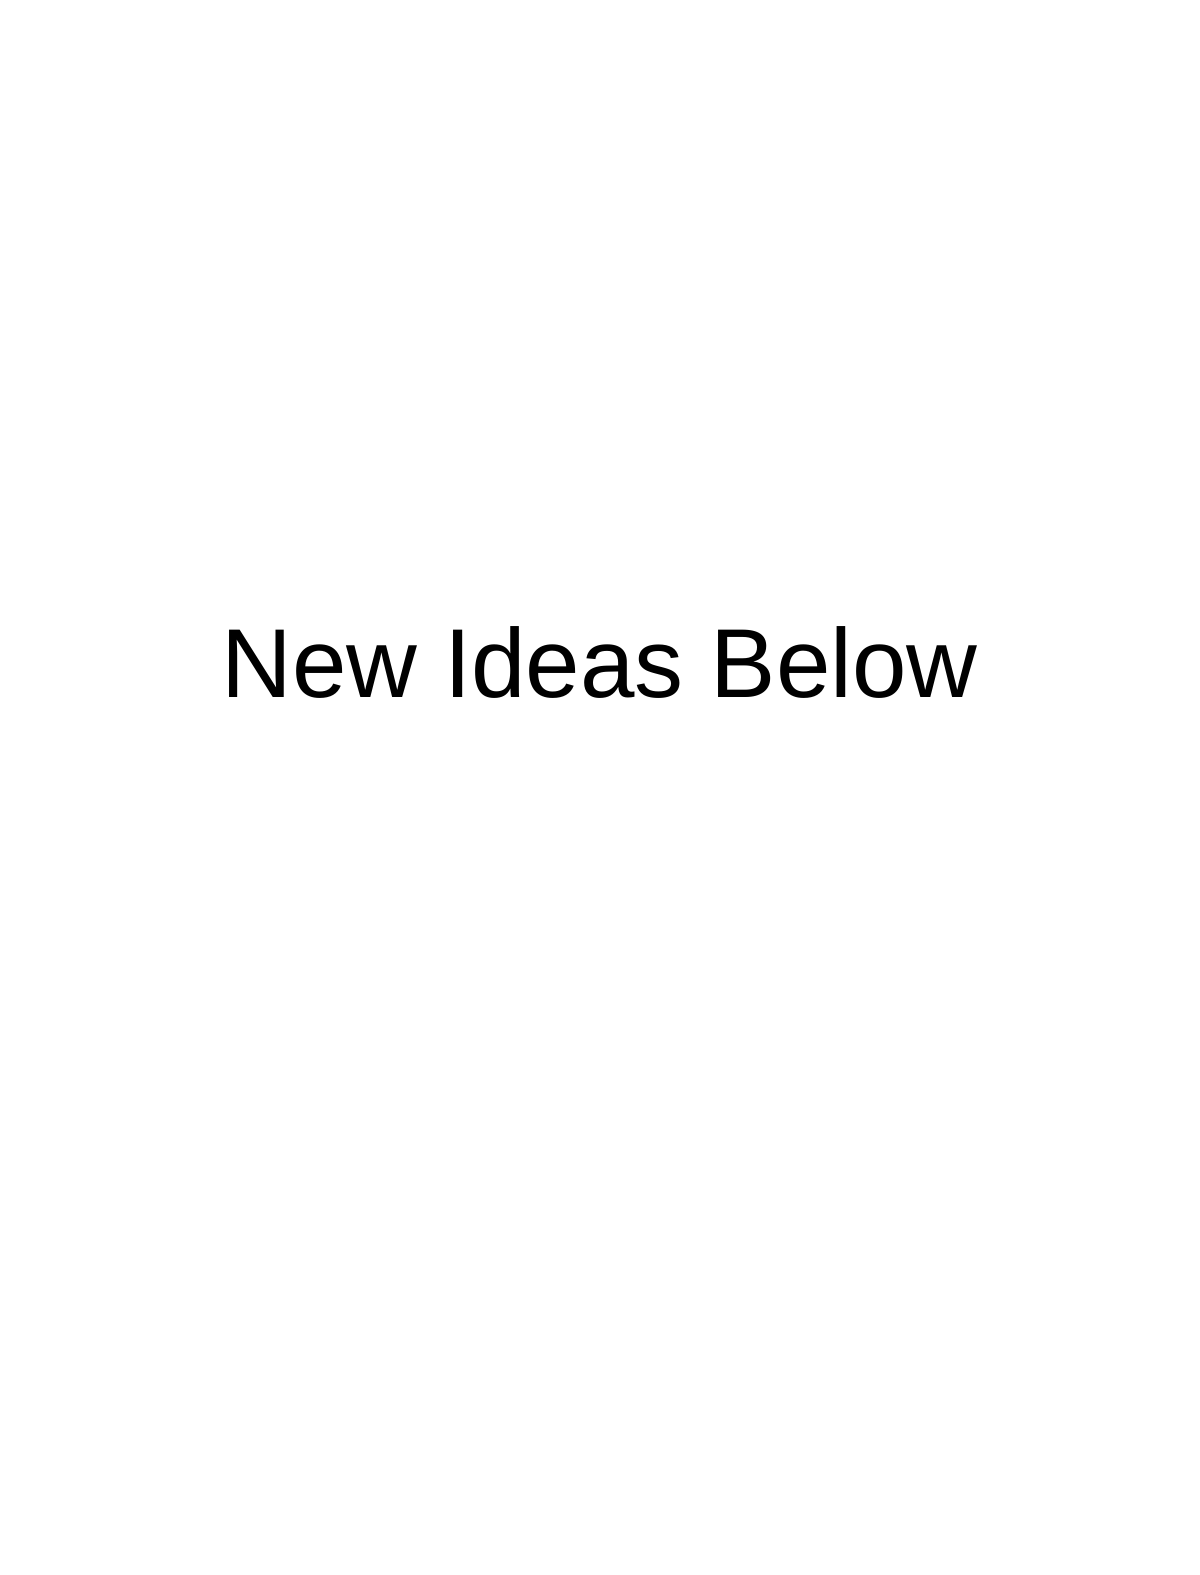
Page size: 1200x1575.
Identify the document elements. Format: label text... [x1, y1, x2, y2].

title New Ideas Below [90, 489, 1110, 827]
